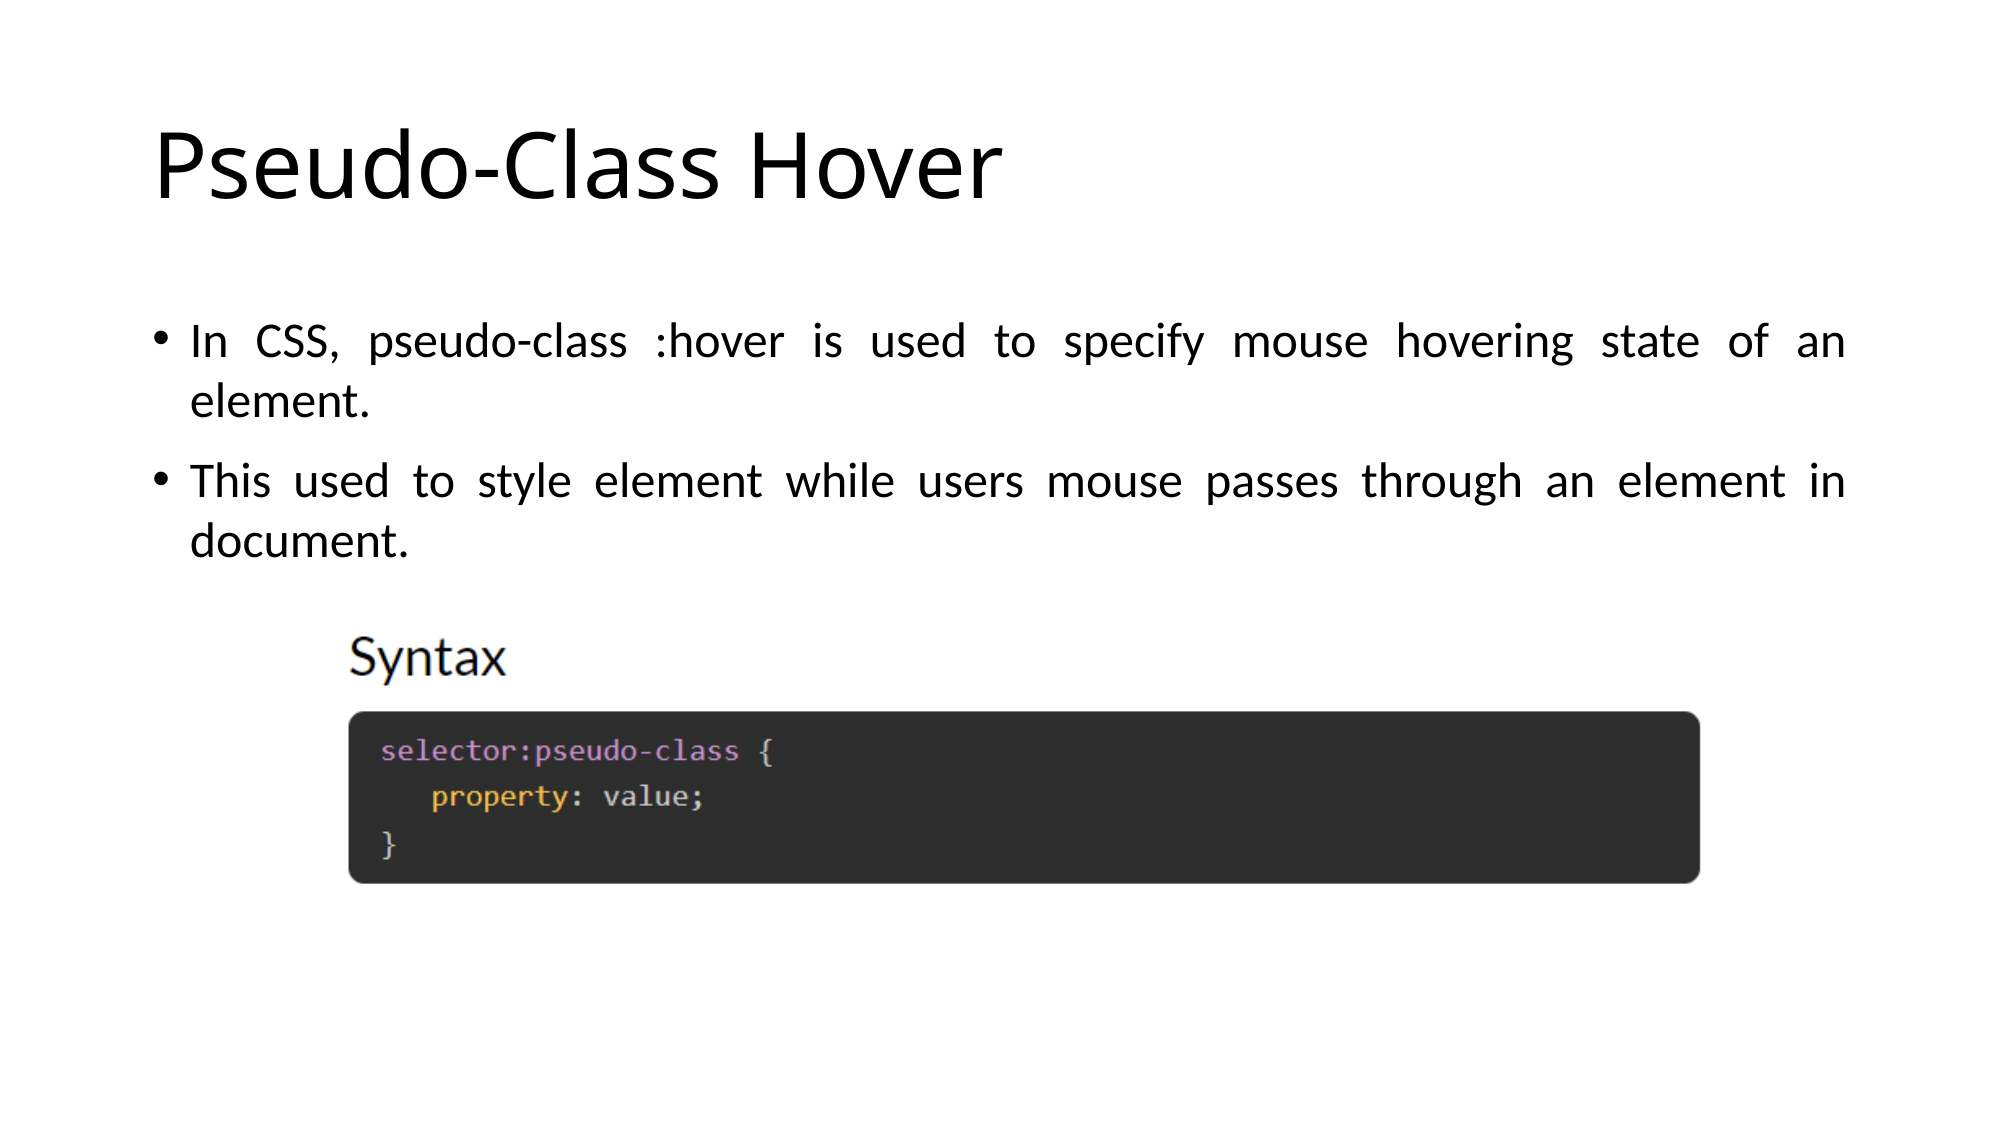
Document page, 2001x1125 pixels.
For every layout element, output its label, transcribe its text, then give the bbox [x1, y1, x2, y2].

picture [331, 606, 1741, 911]
title Pseudo-Class Hover [137, 59, 1863, 278]
list In CSS, pseudo-class :hover is used to specify mouse hovering state of an element. This used to style element while users mouse passes through an element in document. [137, 299, 1863, 1014]
